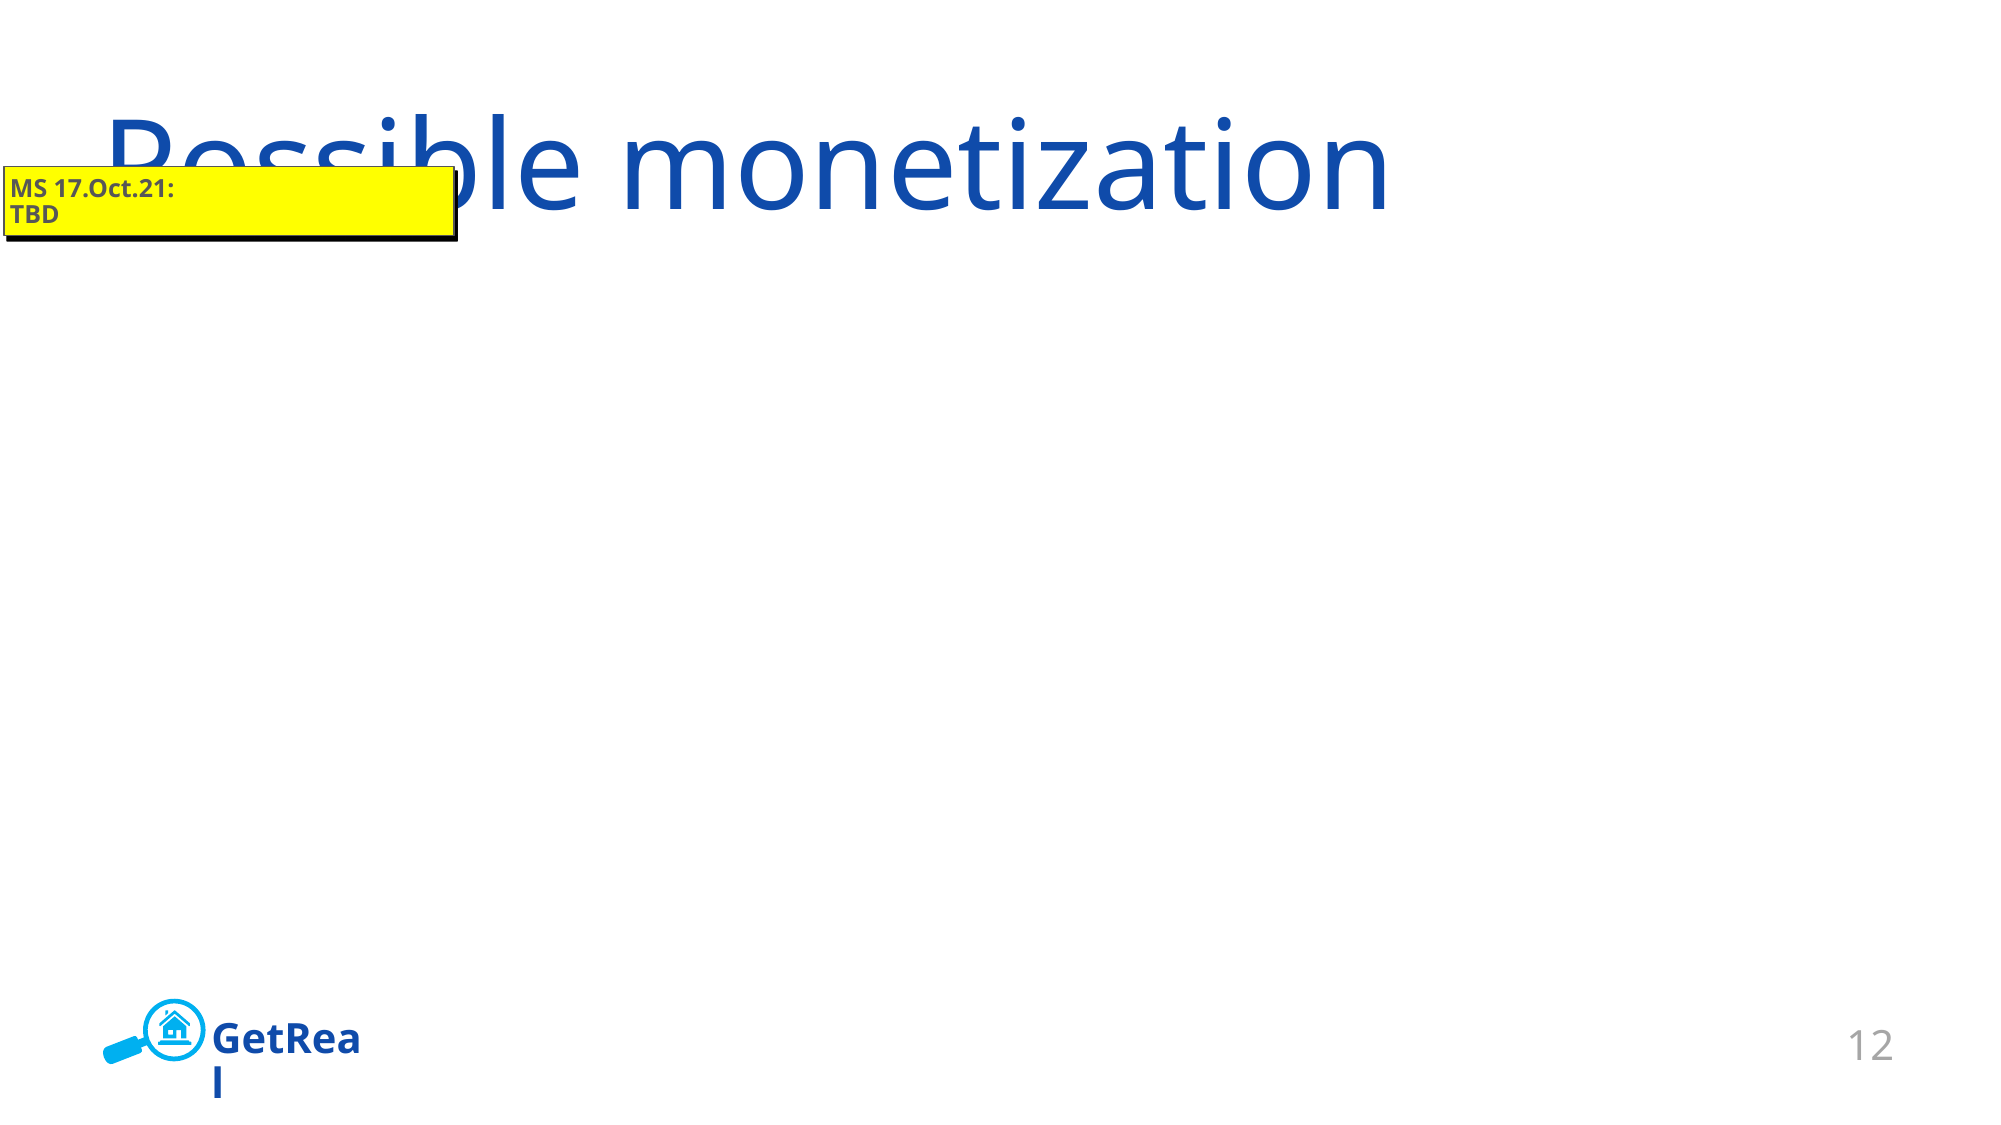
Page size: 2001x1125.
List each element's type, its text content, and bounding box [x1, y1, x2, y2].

title Possible monetization [101, 96, 1893, 237]
text_box MS 17.Oct.21: TBD [4, 166, 455, 236]
